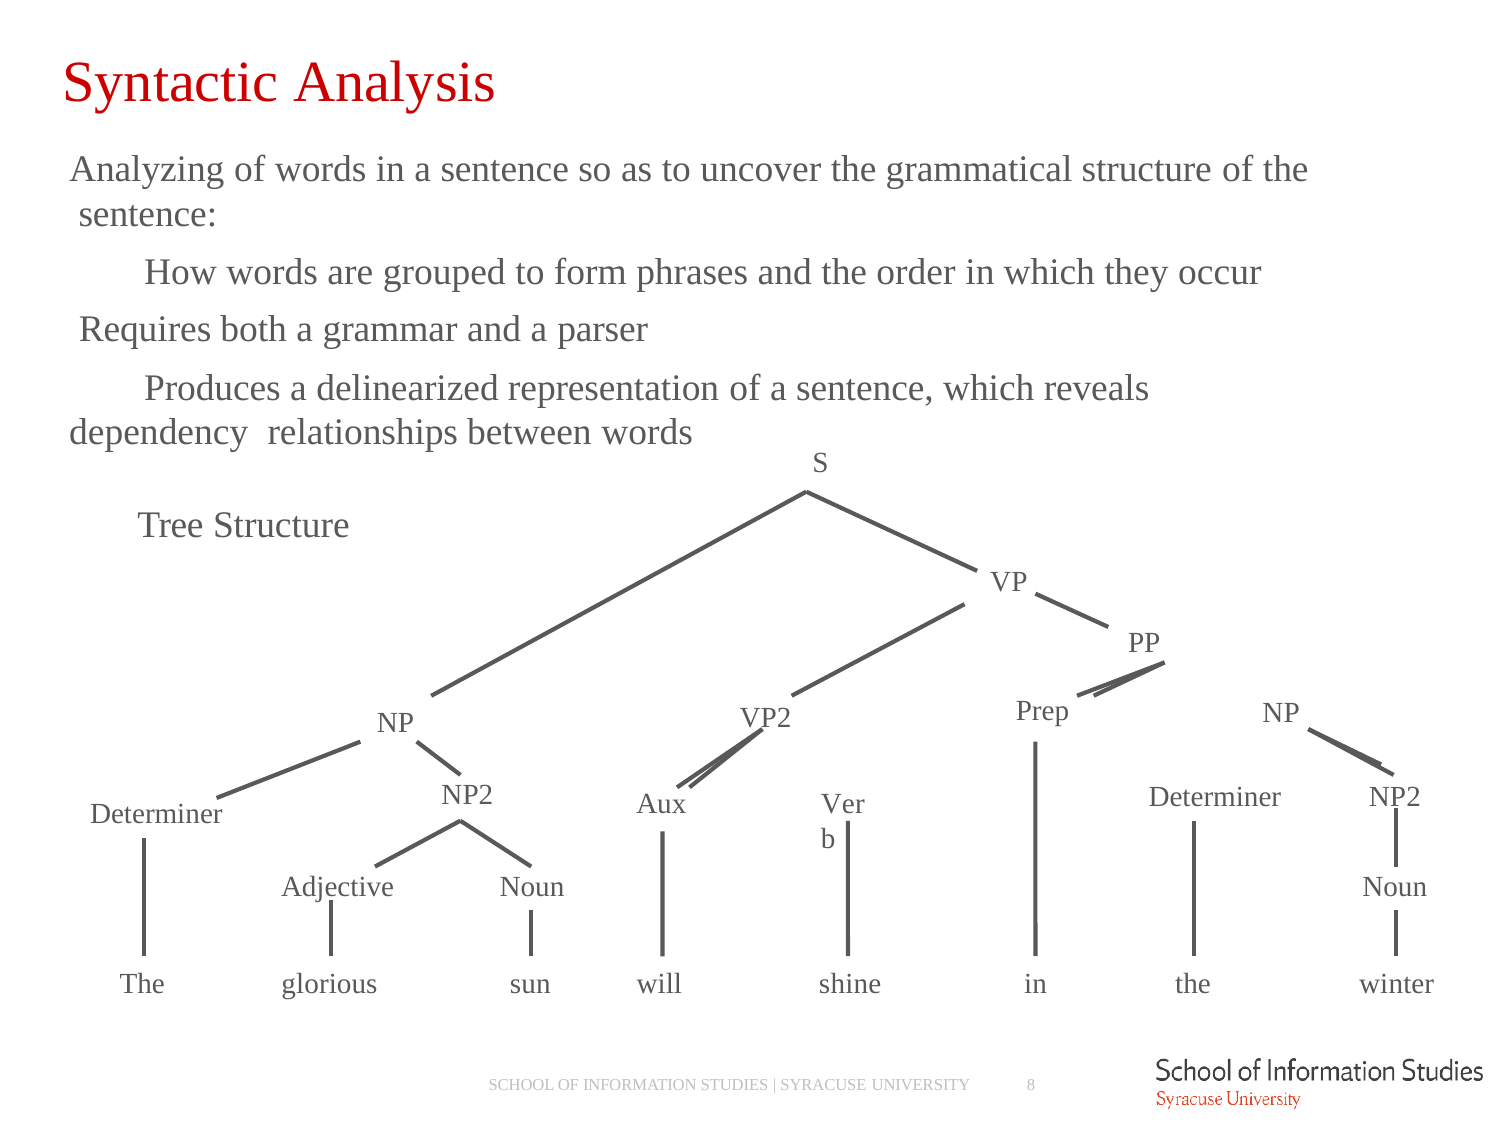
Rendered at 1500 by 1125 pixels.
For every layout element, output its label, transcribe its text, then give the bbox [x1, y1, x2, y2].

text_box the [1172, 961, 1213, 999]
text_box NP [1260, 691, 1302, 729]
text_box Determiner [1146, 775, 1284, 813]
text_box winter [1357, 961, 1436, 999]
title Syntactic Analysis [60, 40, 497, 142]
text_box will [634, 961, 685, 999]
text_box Verb [818, 782, 879, 855]
text_box Prep [1013, 689, 1072, 727]
text_box sun [507, 961, 553, 999]
text_box glorious [279, 961, 379, 999]
text_box Determiner [88, 791, 226, 829]
text_box Analyzing of words in a sentence so as to uncover the grammatical structure of the sentence: How words are grouped to form phrases and the order in which they occur Requires both a grammar and a parser Produces a delinearized representation of a sentence, which reveals dependency relationships between words S Tree Structure VP PP [60, 142, 1313, 659]
footer SCHOOL OF INFORMATION STUDIES | SYRACUSE UNIVERSITY [486, 1073, 979, 1125]
text_box shine [816, 961, 883, 999]
text_box Noun [1360, 865, 1430, 903]
text_box 8 [1020, 1073, 1050, 1094]
text_box Noun [497, 865, 567, 903]
text_box NP2 [439, 773, 496, 811]
text_box [1156, 1058, 1483, 1109]
text_box in [1022, 961, 1049, 999]
text_box VP2 [737, 696, 794, 733]
text_box Aux [634, 782, 689, 820]
text_box NP [374, 700, 417, 738]
text_box NP2 [1366, 775, 1423, 813]
text_box Adjective [279, 865, 397, 903]
text_box The [117, 961, 167, 999]
